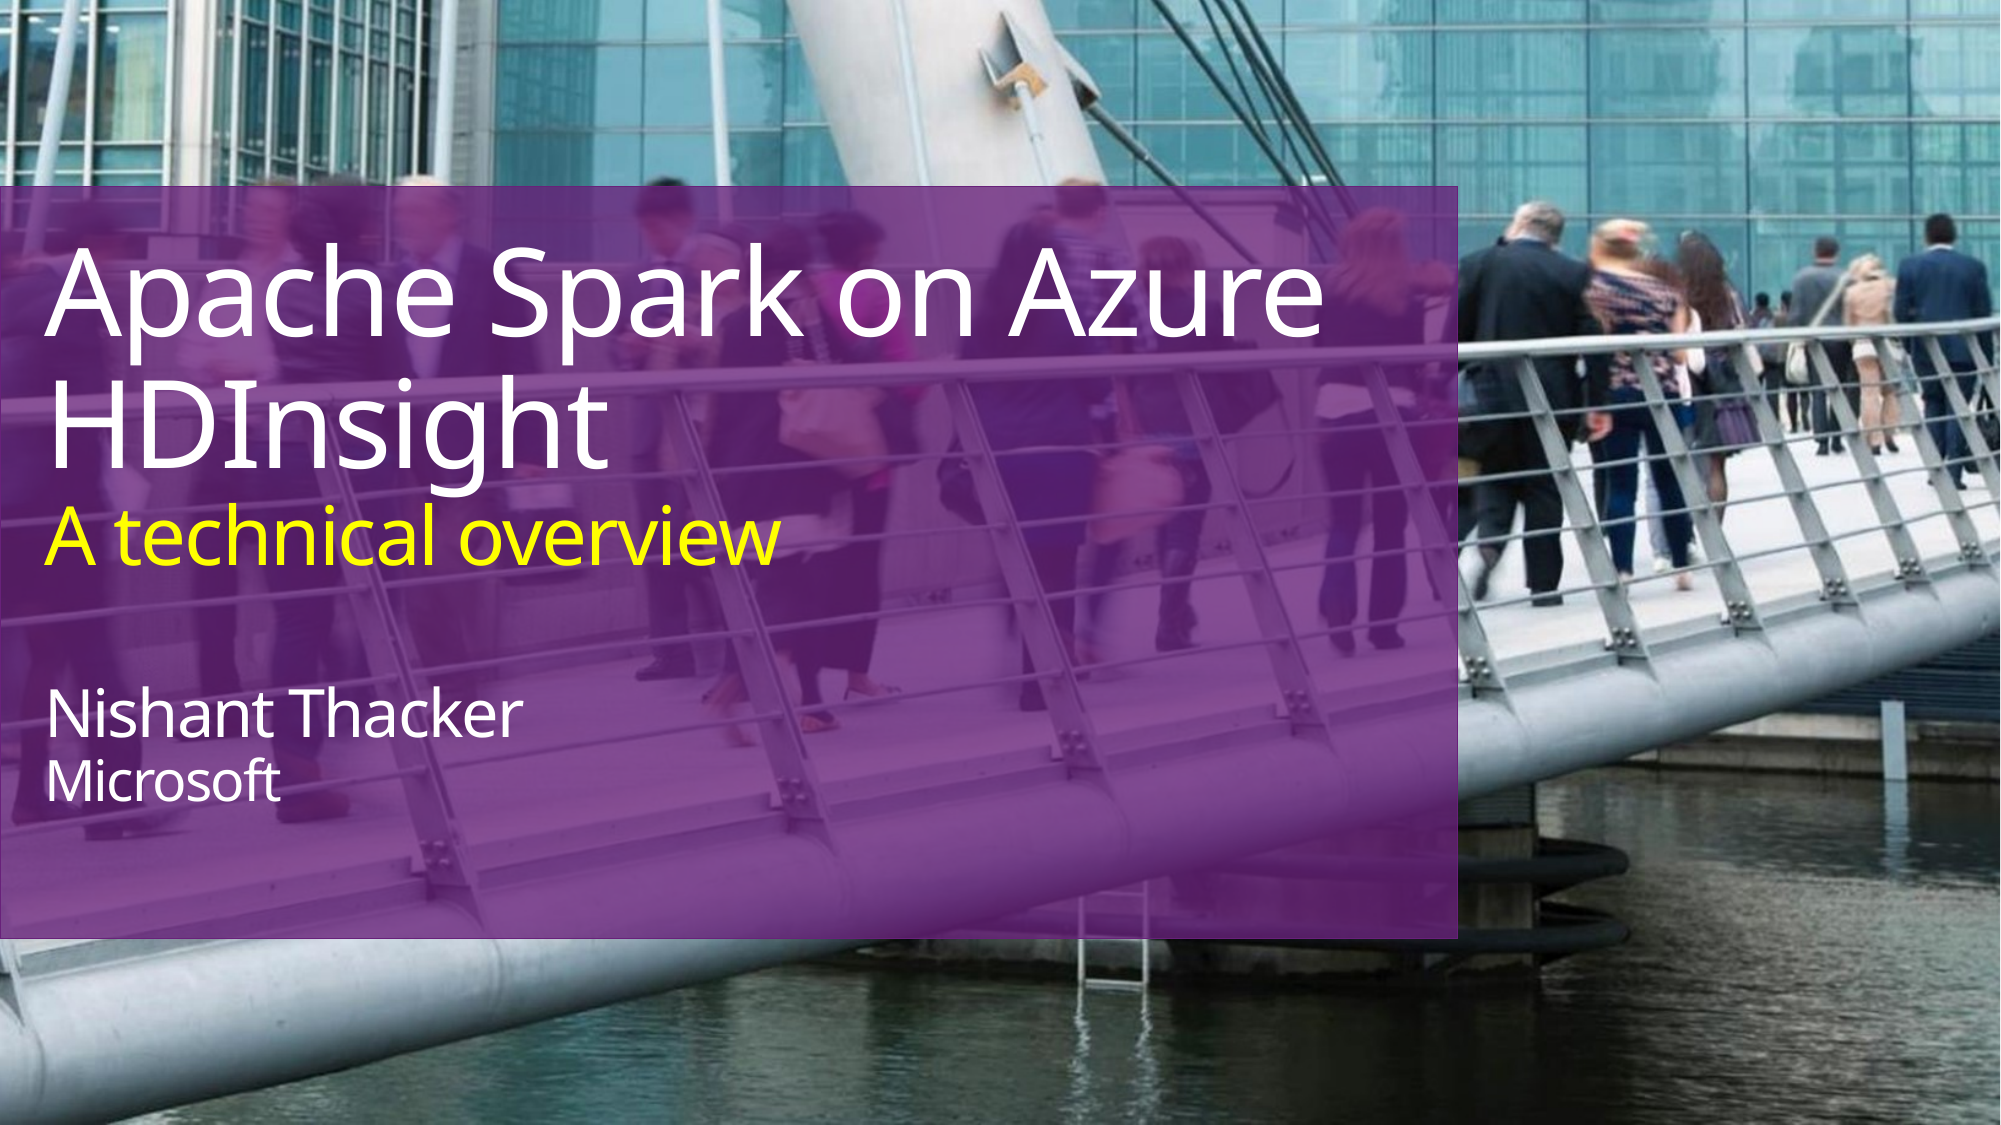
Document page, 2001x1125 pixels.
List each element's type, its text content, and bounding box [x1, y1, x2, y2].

picture [0, 0, 2001, 1125]
title Apache Spark on Azure HDInsight A technical overview Nishant Thacker Microsoft [0, 186, 1458, 939]
